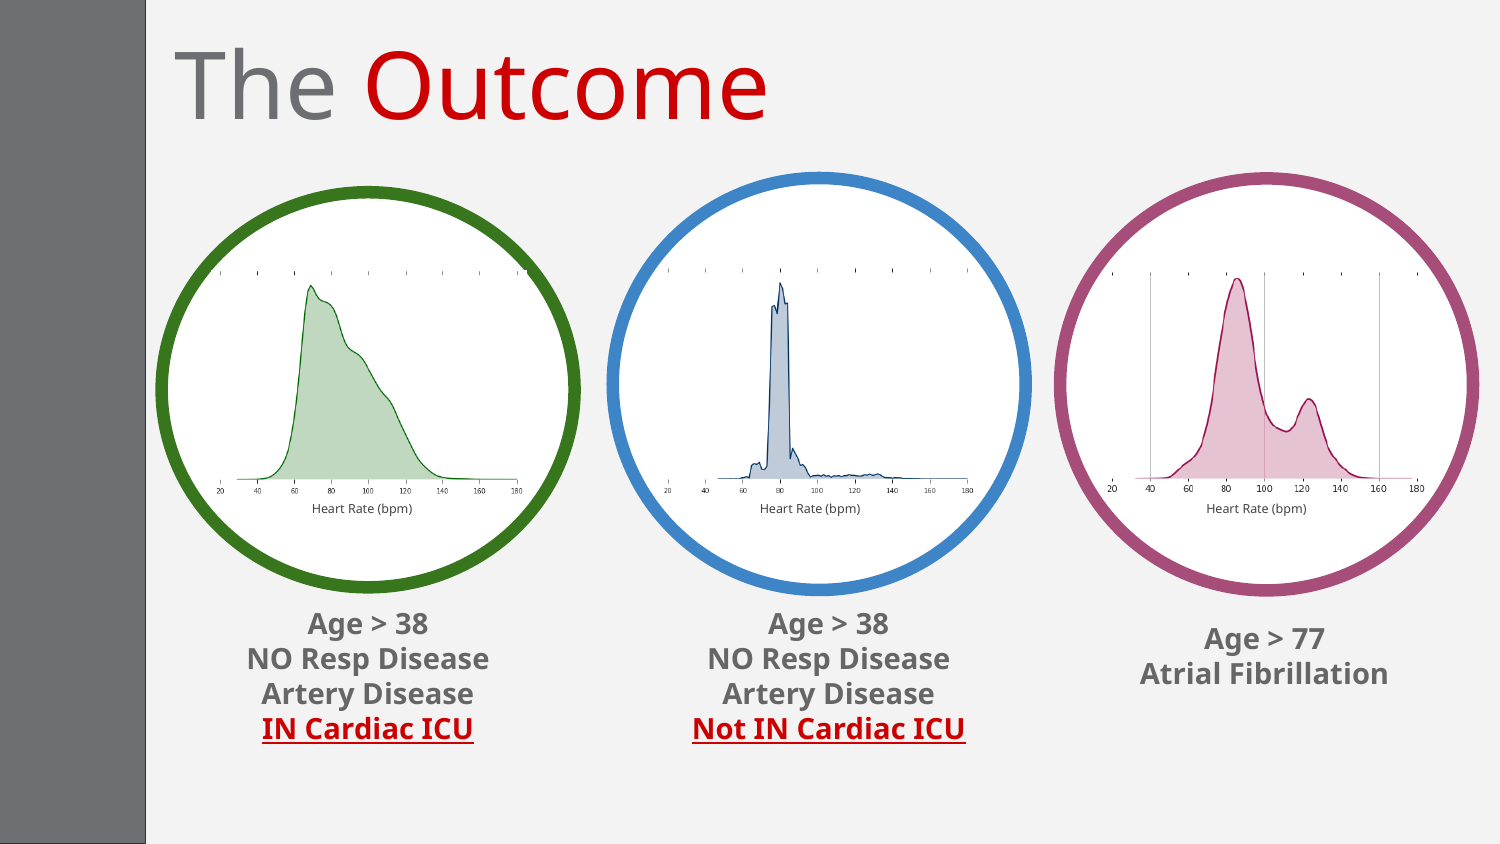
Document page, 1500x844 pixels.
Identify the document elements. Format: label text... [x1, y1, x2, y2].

text_box [161, 192, 575, 588]
picture [211, 270, 528, 499]
text_box Age > 77 Atrial Fibrillation [1118, 605, 1411, 844]
title The Outcome [160, 10, 1449, 105]
text_box Age > 38 NO Resp Disease Artery Disease Not IN Cardiac ICU [668, 590, 989, 829]
text_box [1094, 178, 1474, 591]
text_box [612, 177, 1026, 590]
text_box Age > 38 NO Resp Disease Artery Disease IN Cardiac ICU [221, 590, 515, 829]
text_box [1060, 271, 1094, 496]
text_box Heart Rate (bpm) [744, 507, 934, 536]
text_box Heart Rate (bpm) [296, 507, 486, 536]
text_box Heart Rate (bpm) [1191, 507, 1381, 536]
picture [1098, 268, 1431, 500]
picture [657, 266, 979, 499]
